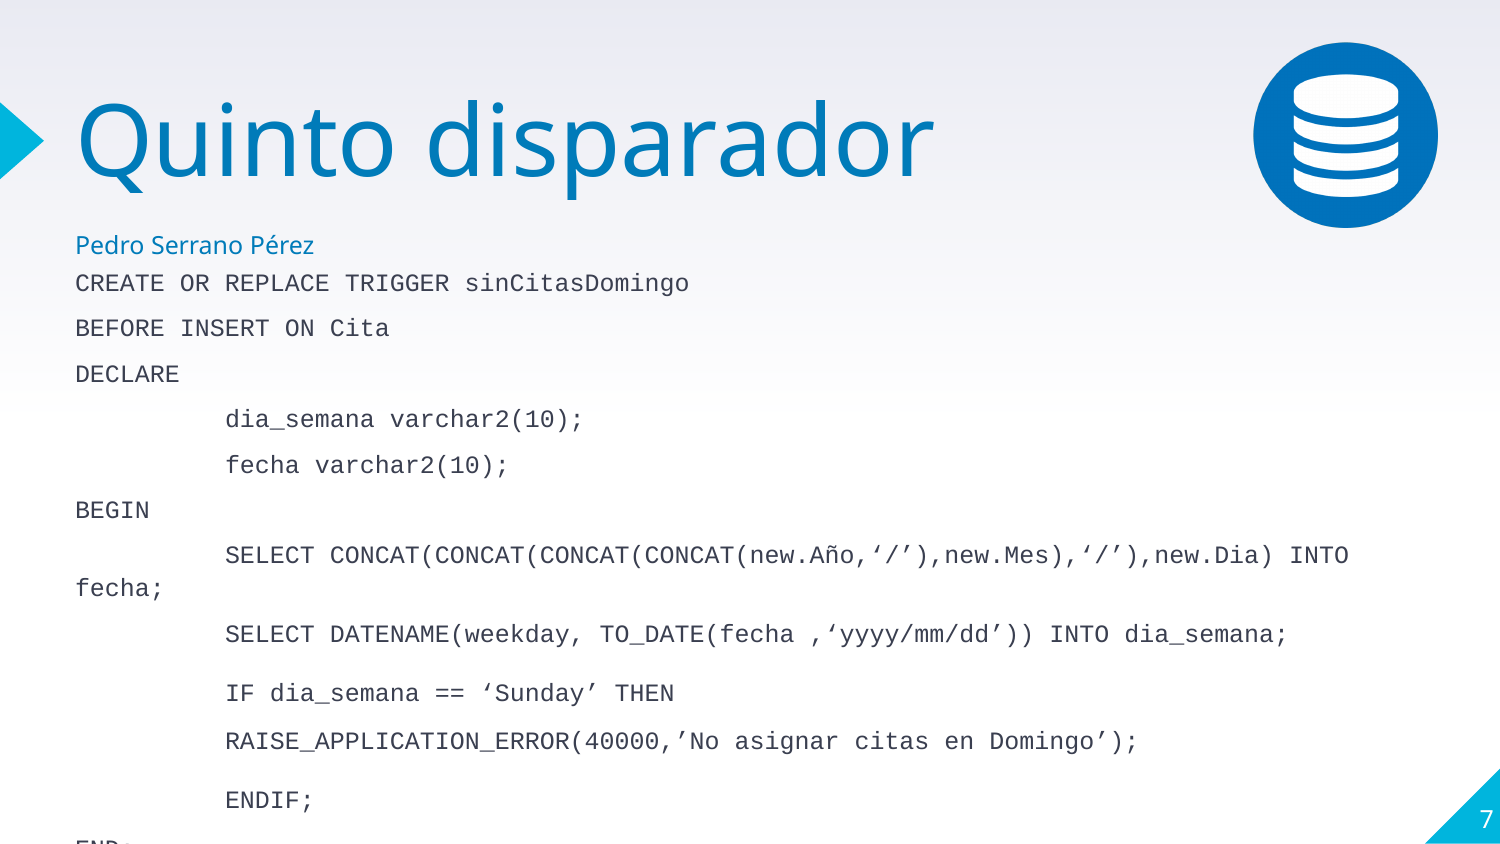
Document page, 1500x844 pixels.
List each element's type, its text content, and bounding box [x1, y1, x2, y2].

picture [1252, 42, 1438, 228]
list CREATE OR REPLACE TRIGGER sinCitasDomingo BEFORE INSERT ON Cita DECLARE dia_semana varchar2(10); fecha varchar2(10); BEGIN SELECT CONCAT(CONCAT(CONCAT(CONCAT(new.Año,‘/’),new.Mes),‘/’),new.Dia) INTO fecha; SELECT DATENAME(weekday, TO_DATE(fecha ,‘yyyy/mm/dd’)) INTO dia_semana; IF dia_semana == ‘Sunday’ THEN RAISE_APPLICATION_ERROR(40000,’No asignar citas en Domingo’); ENDIF; END; [75, 263, 1438, 742]
slide_number 7 [1418, 760, 1494, 838]
title Quinto disparador Pedro Serrano Pérez [75, 99, 1001, 263]
